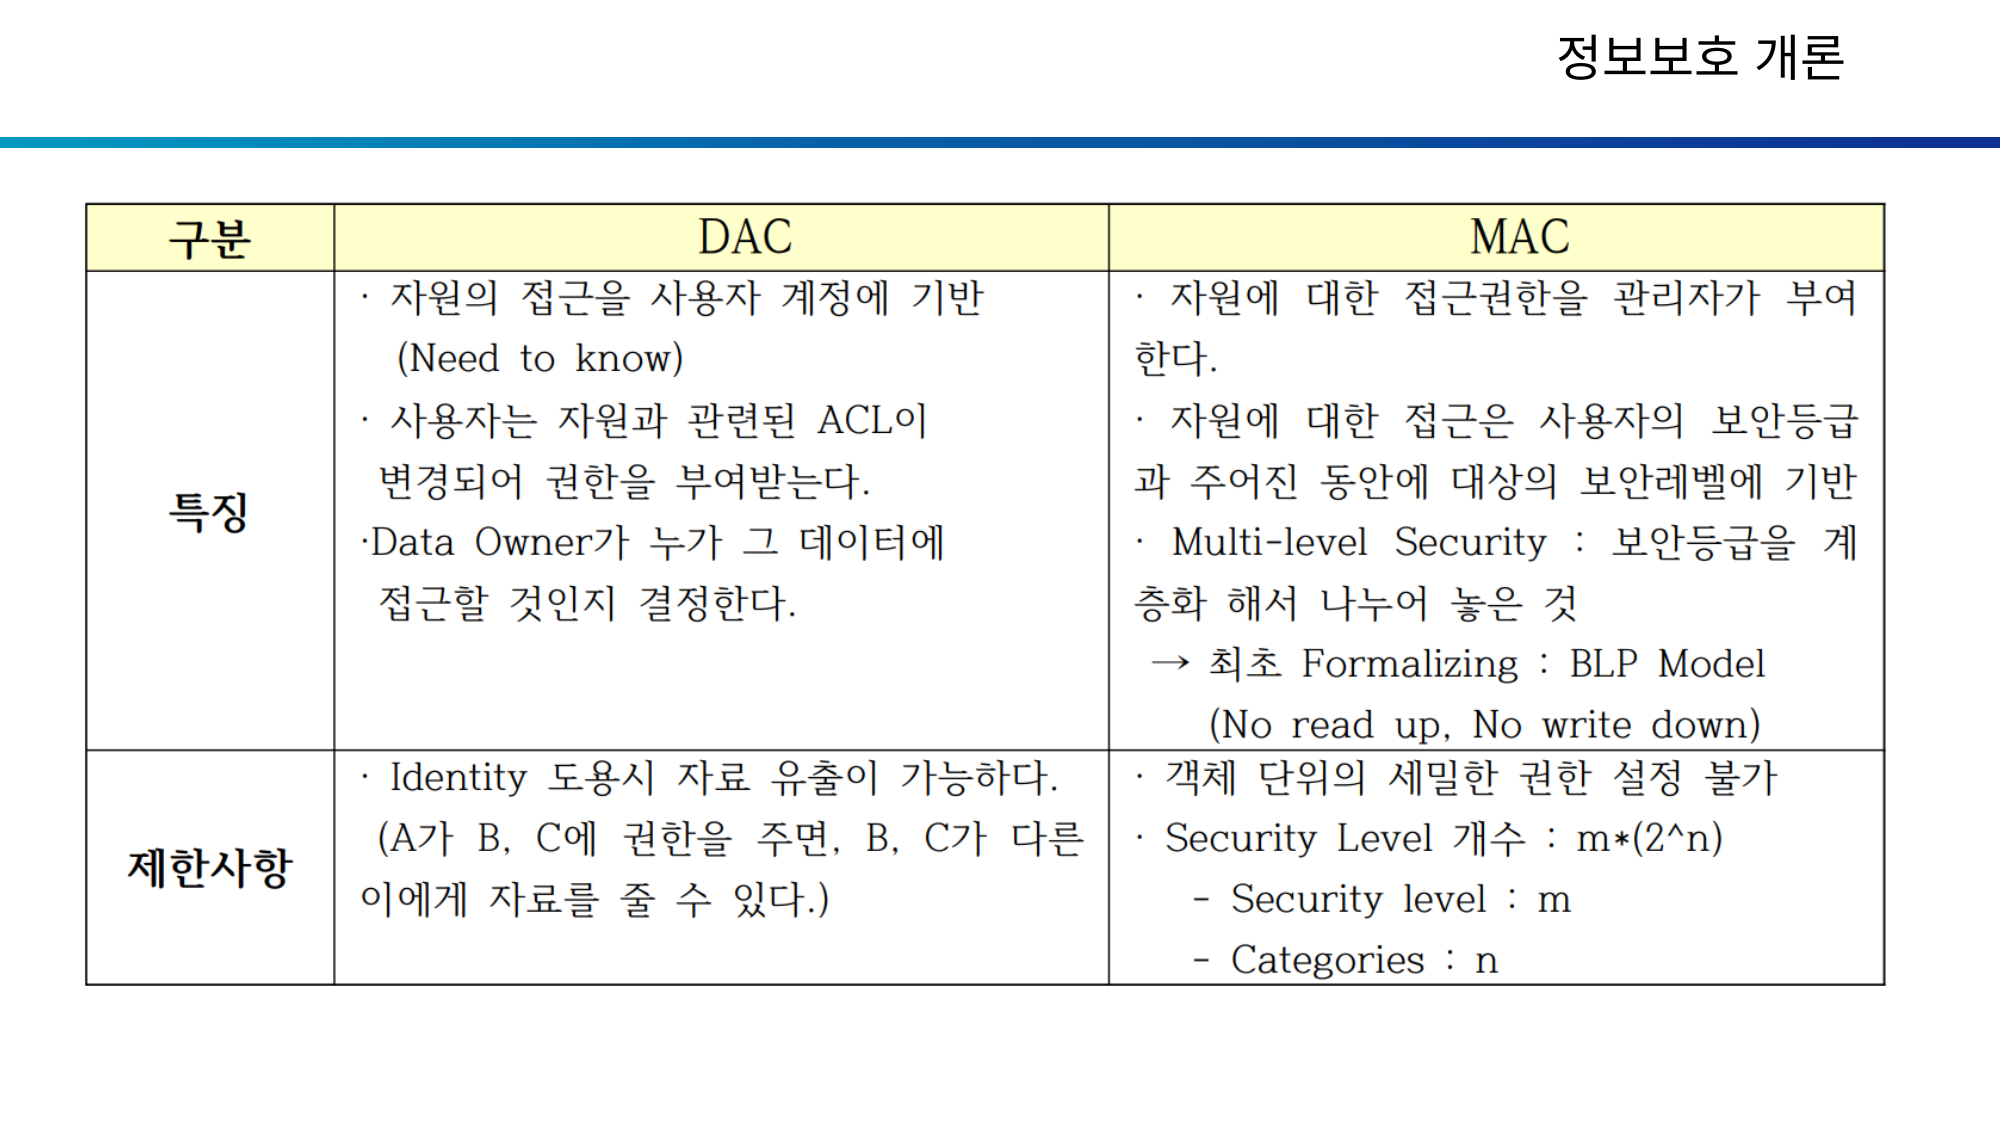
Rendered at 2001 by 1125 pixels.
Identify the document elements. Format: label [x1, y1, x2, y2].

picture [530, 137, 541, 148]
picture [71, 192, 1899, 1005]
picture [552, 137, 567, 148]
picture [577, 137, 2000, 148]
